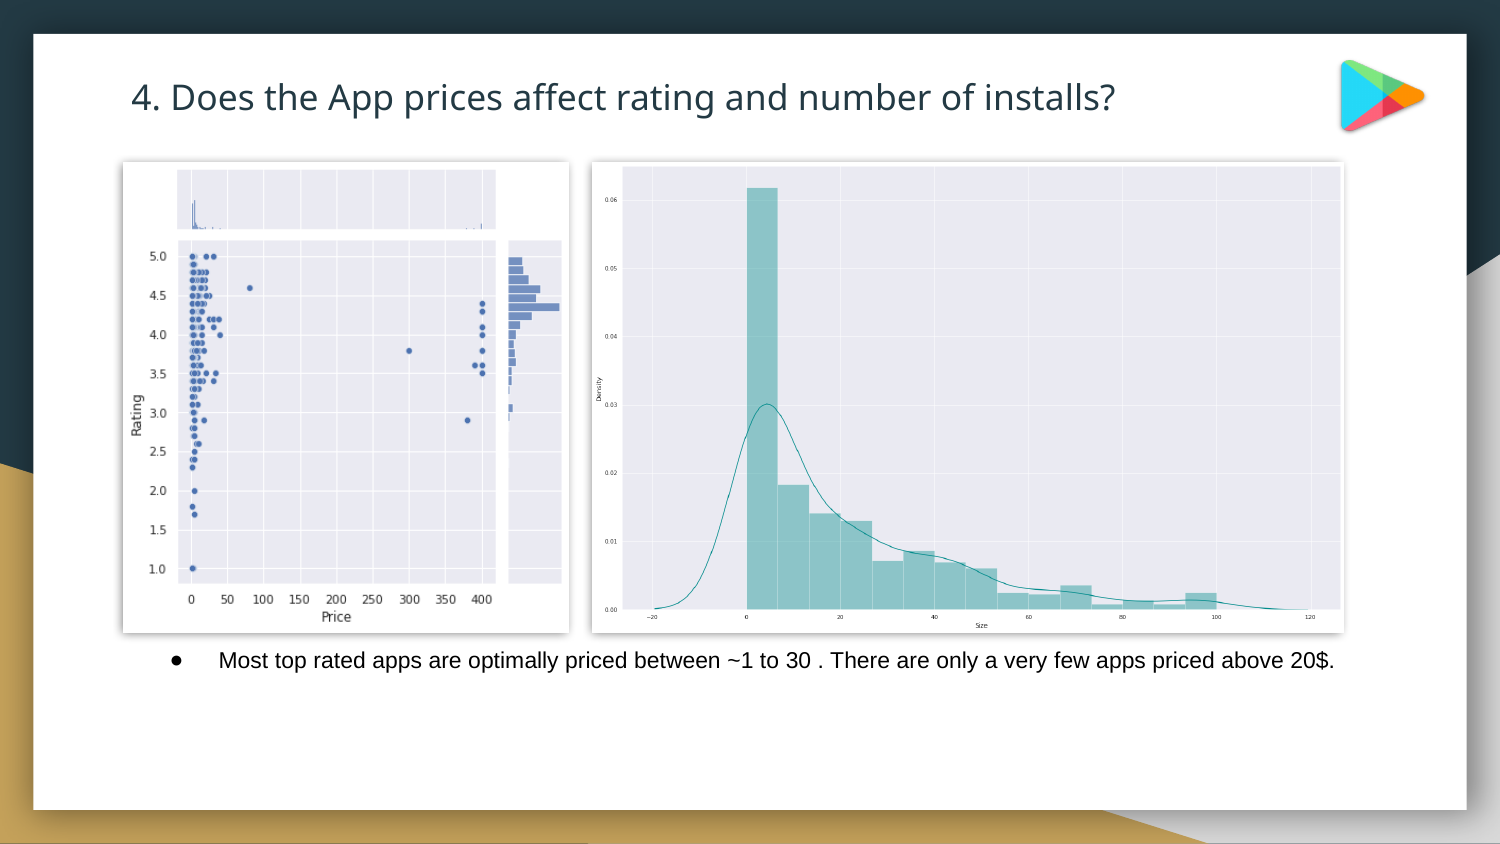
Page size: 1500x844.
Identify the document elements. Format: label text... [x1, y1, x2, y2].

text_box Most top rated apps are optimally priced between ~1 to 30 . There are only a very few apps priced above 20$. [128, 632, 1413, 688]
picture [122, 161, 569, 633]
title 4. Does the App prices affect rating and number of installs? [116, 56, 1294, 138]
picture [592, 161, 1344, 633]
picture [1327, 55, 1438, 138]
